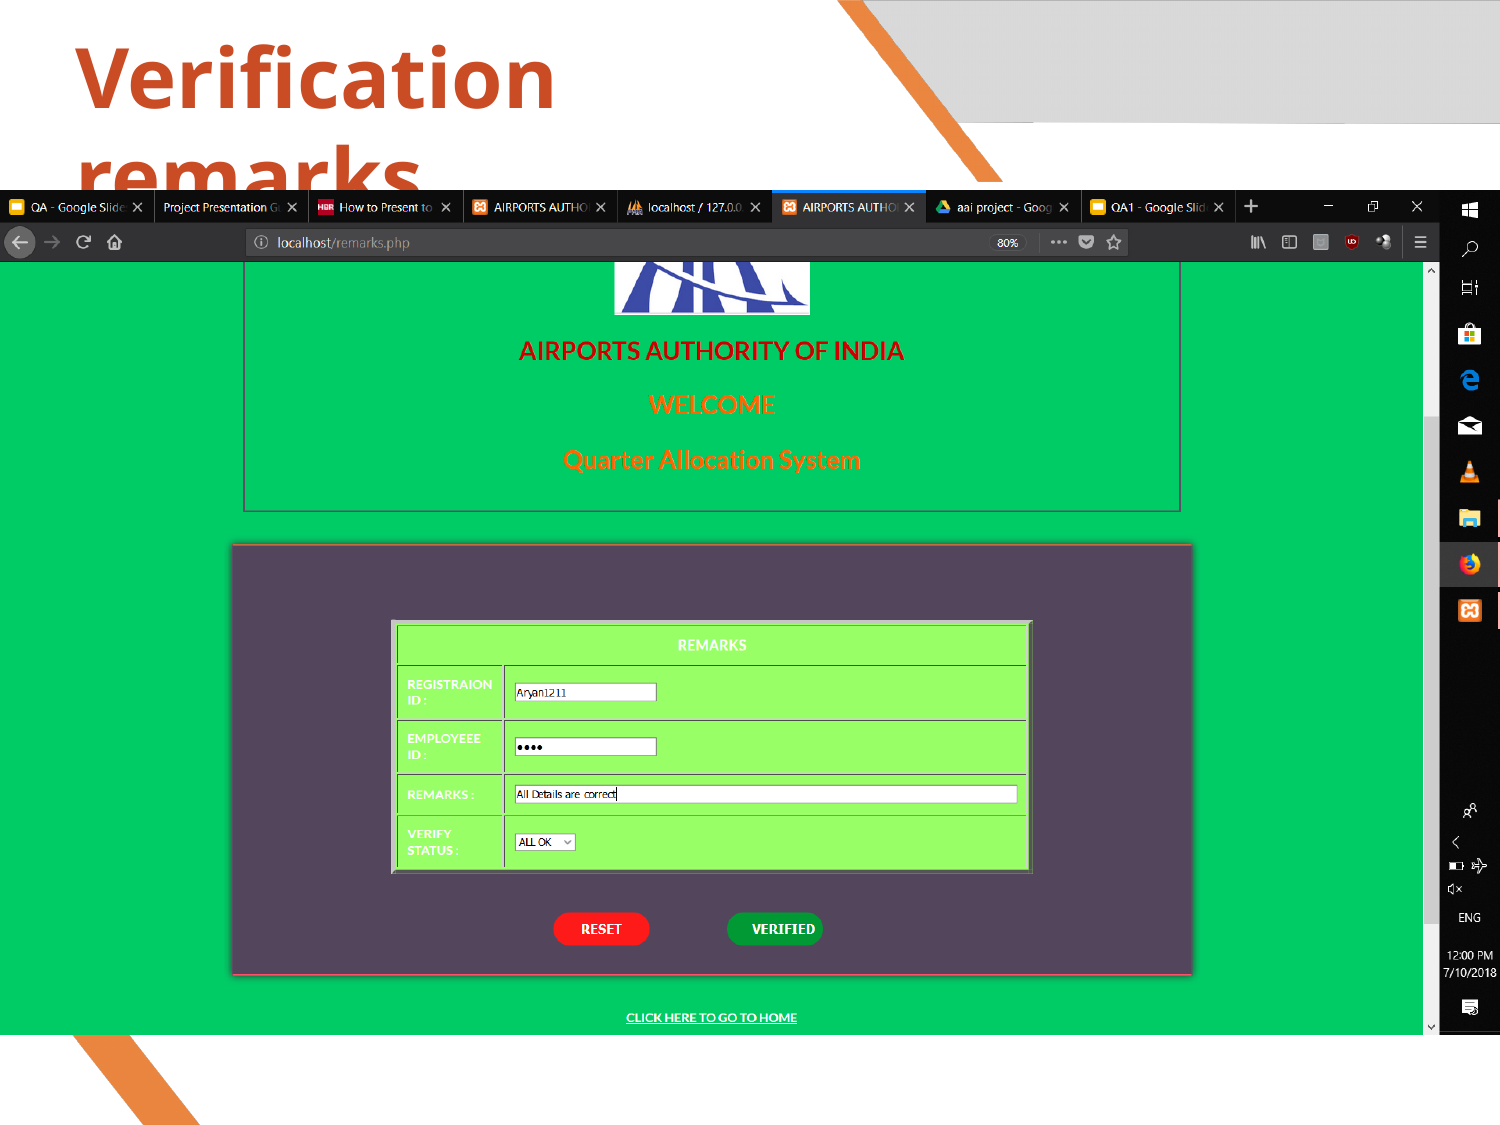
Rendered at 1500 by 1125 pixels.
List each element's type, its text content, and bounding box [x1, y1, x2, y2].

picture [0, 190, 1500, 1125]
title Verification remarks [75, 59, 875, 189]
picture [837, 0, 1500, 182]
